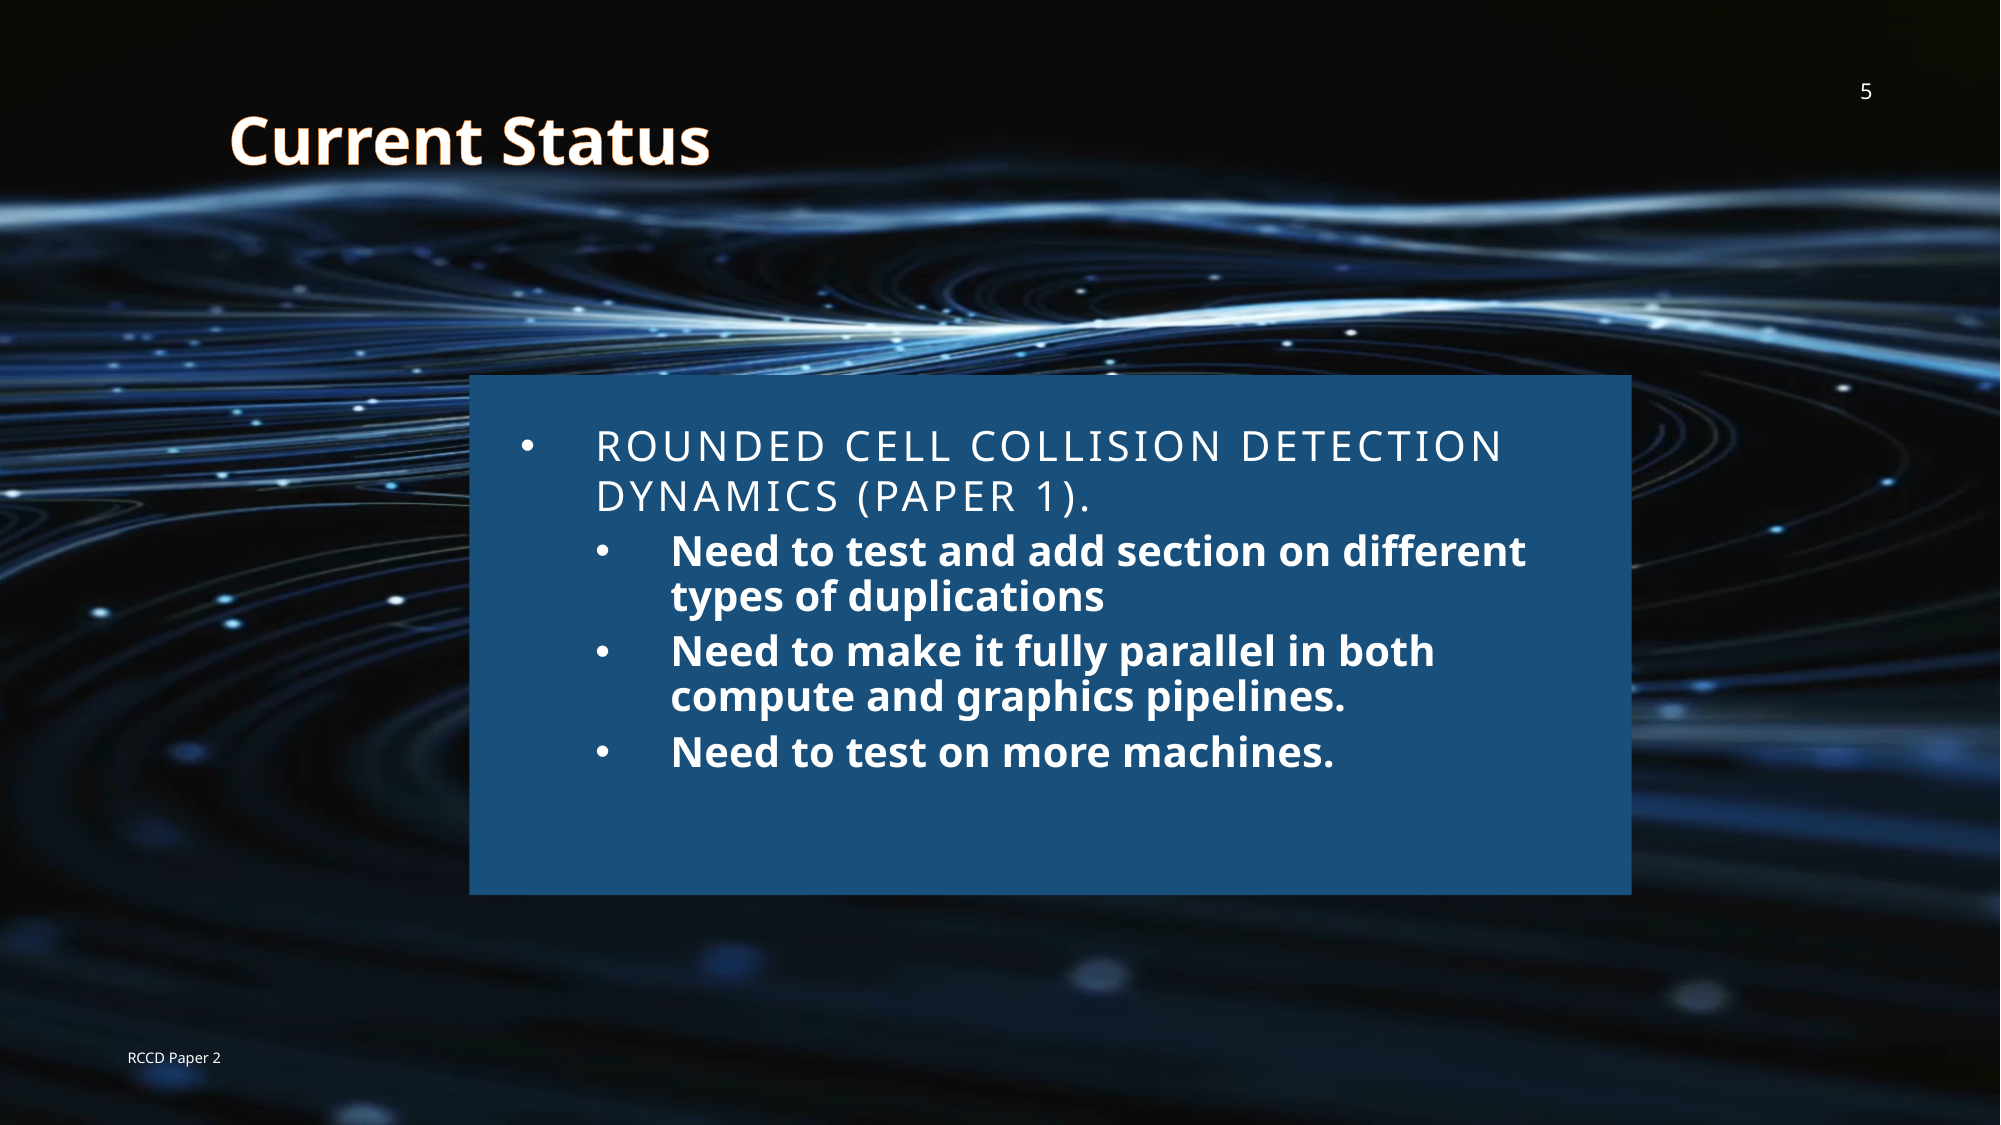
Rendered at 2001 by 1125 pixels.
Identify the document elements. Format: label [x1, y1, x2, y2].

text_box [0, 0, 2000, 1125]
